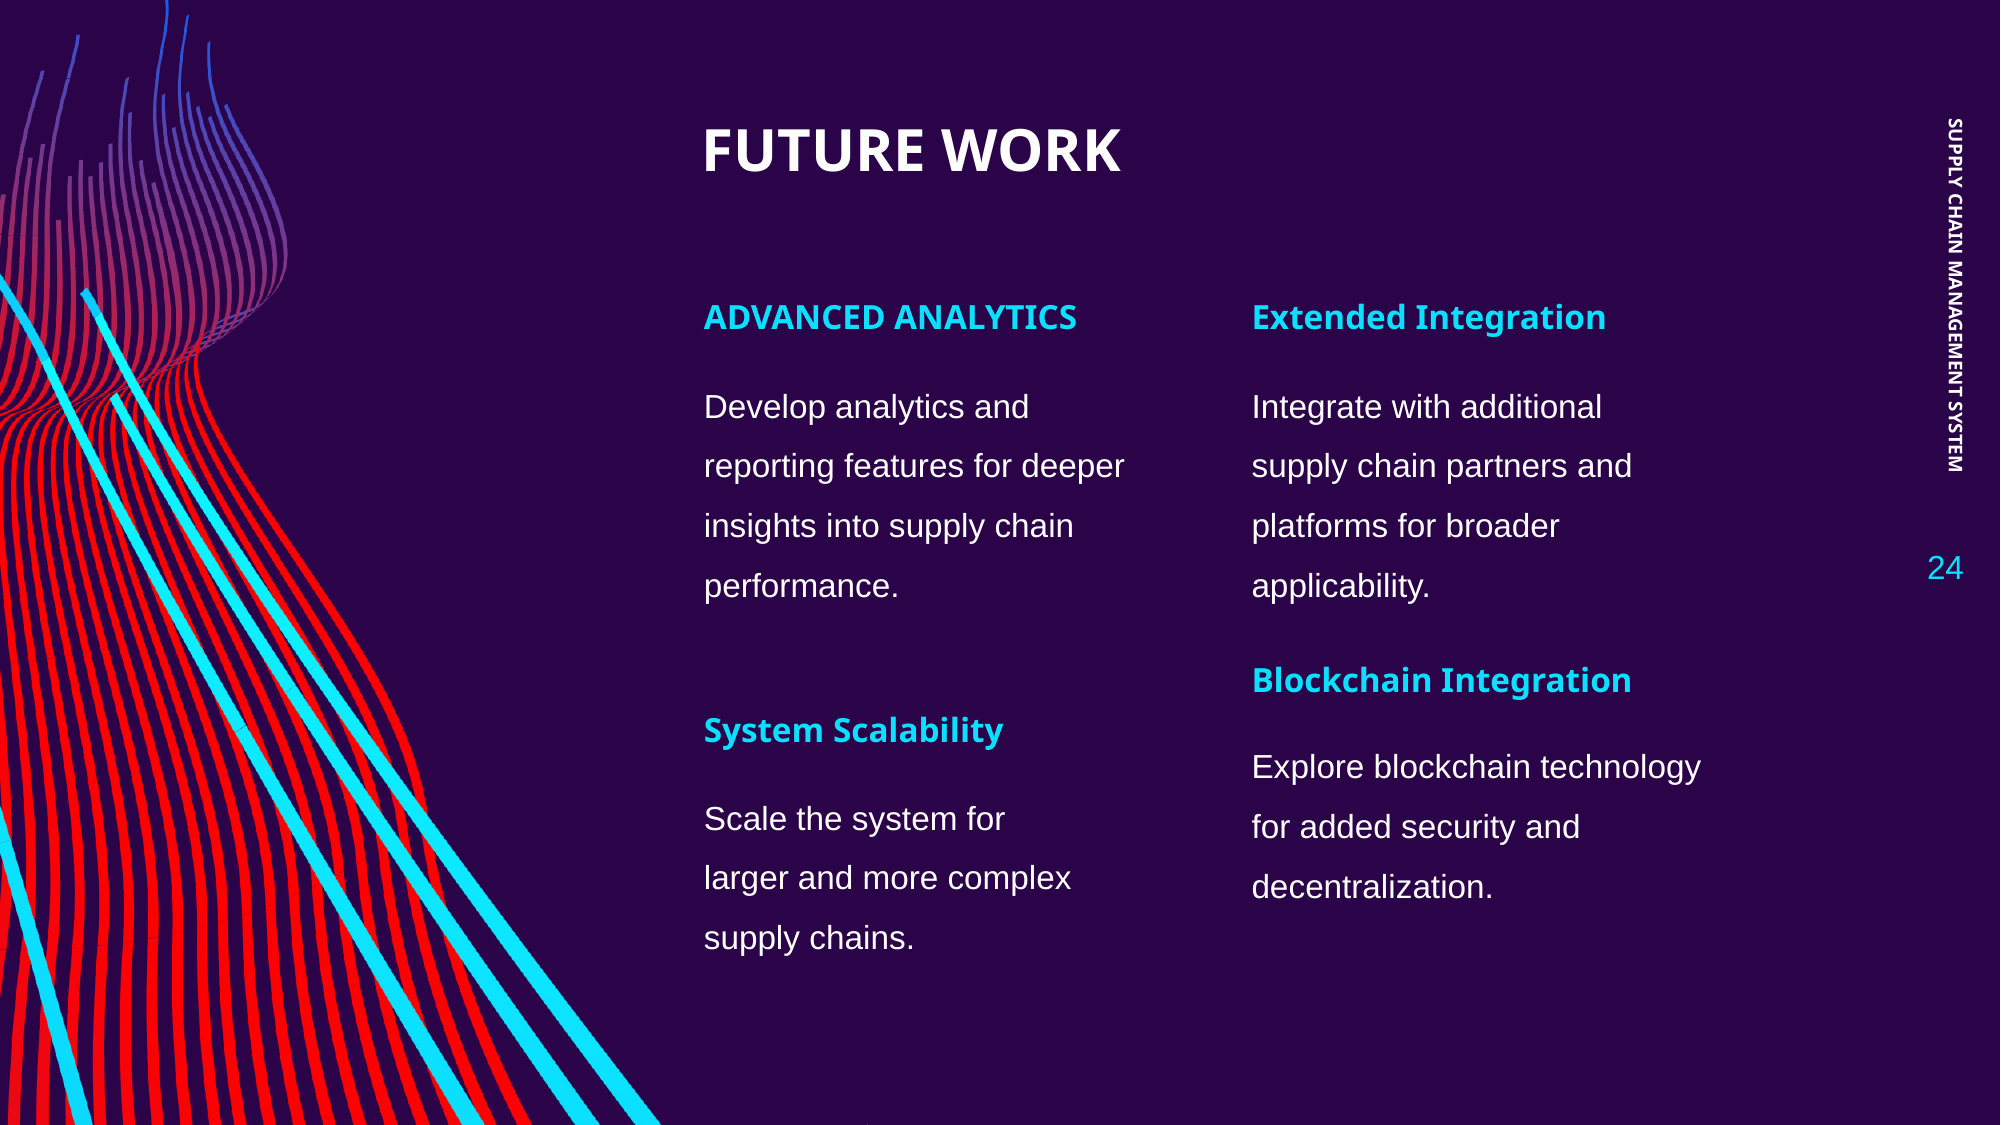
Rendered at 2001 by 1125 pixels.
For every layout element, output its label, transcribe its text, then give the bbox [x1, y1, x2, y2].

list Extended Integration [1236, 293, 1657, 357]
list Scale the system for larger and more complex supply chains. [688, 769, 1109, 987]
slide_number ‹#› [1889, 519, 1980, 615]
list Blockchain Integration [1236, 656, 1657, 717]
list ADVANCED ANALYTICS [688, 293, 1138, 354]
picture [0, 0, 2000, 1125]
footer SUPPLY CHAIN MANAGEMENT SYSTEM [1926, 33, 1987, 489]
title FUTURE WORK [686, 114, 1552, 224]
list System Scalability [688, 706, 1109, 767]
list Develop analytics and reporting features for deeper insights into supply chain performance. [688, 357, 1154, 576]
list Integrate with additional supply chain partners and platforms for broader applicability. [1236, 357, 1657, 570]
list Explore blockchain technology for added security and decentralization. [1236, 717, 1743, 930]
